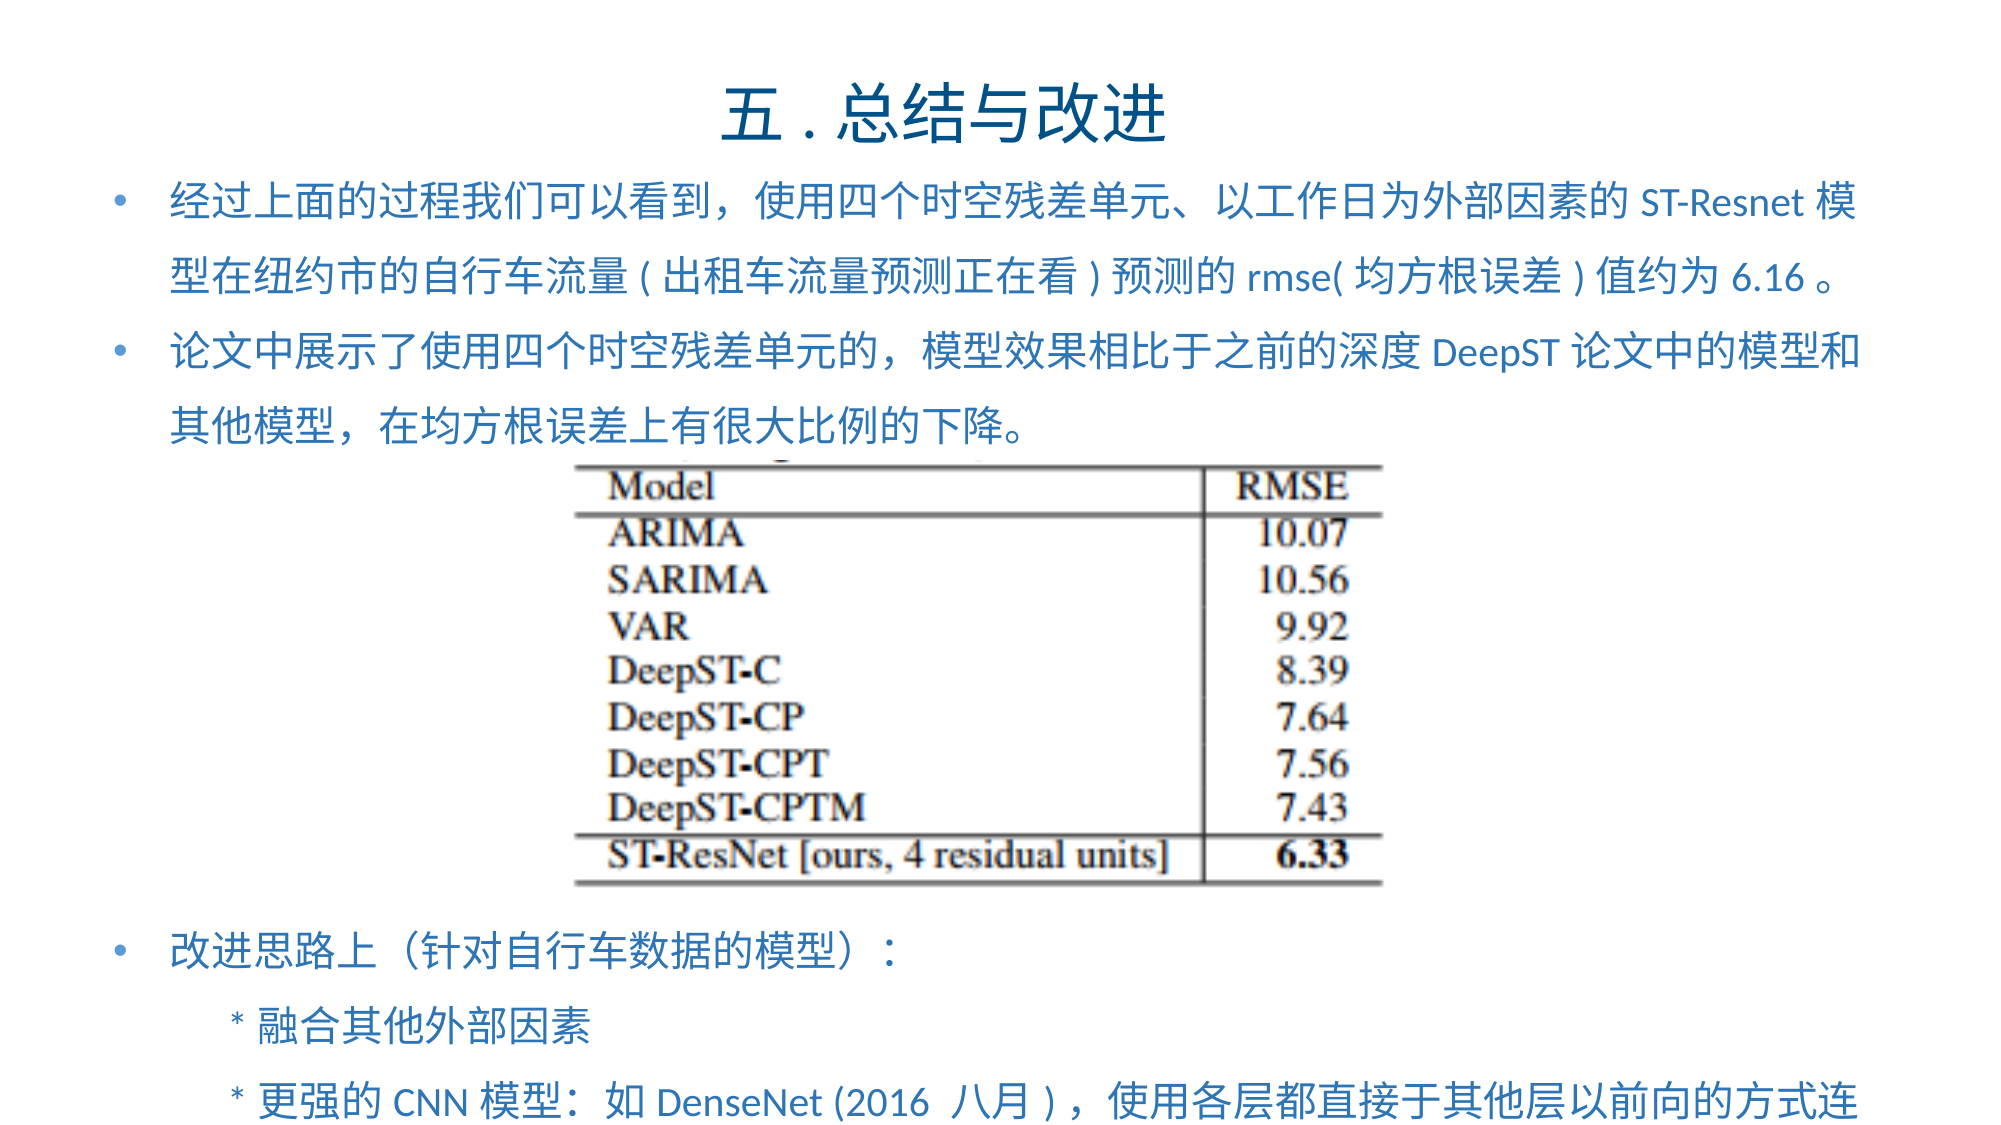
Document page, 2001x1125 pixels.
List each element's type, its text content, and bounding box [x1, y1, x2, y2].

text_box 经过上面的过程我们可以看到，使用四个时空残差单元、以工作日为外部因素的ST-Resnet模型在纽约市的自行车流量(出租车流量预测正在看)预测的rmse(均方根误差)值约为6.16。 论文中展示了使用四个时空残差单元的，模型效果相比于之前的深度DeepST论文中的模型和其他模型，在均方根误差上有很大比例的下降。 改进思路上（针对自行车数据的模型）： *融合其他外部因素 *更强的CNN模型：如DenseNet (2016 八月)，使用各层都直接于其他层以前向的方式连接。 [98, 142, 1902, 1125]
text_box 五.总结与改进 [565, 73, 1322, 142]
picture [566, 460, 1434, 900]
